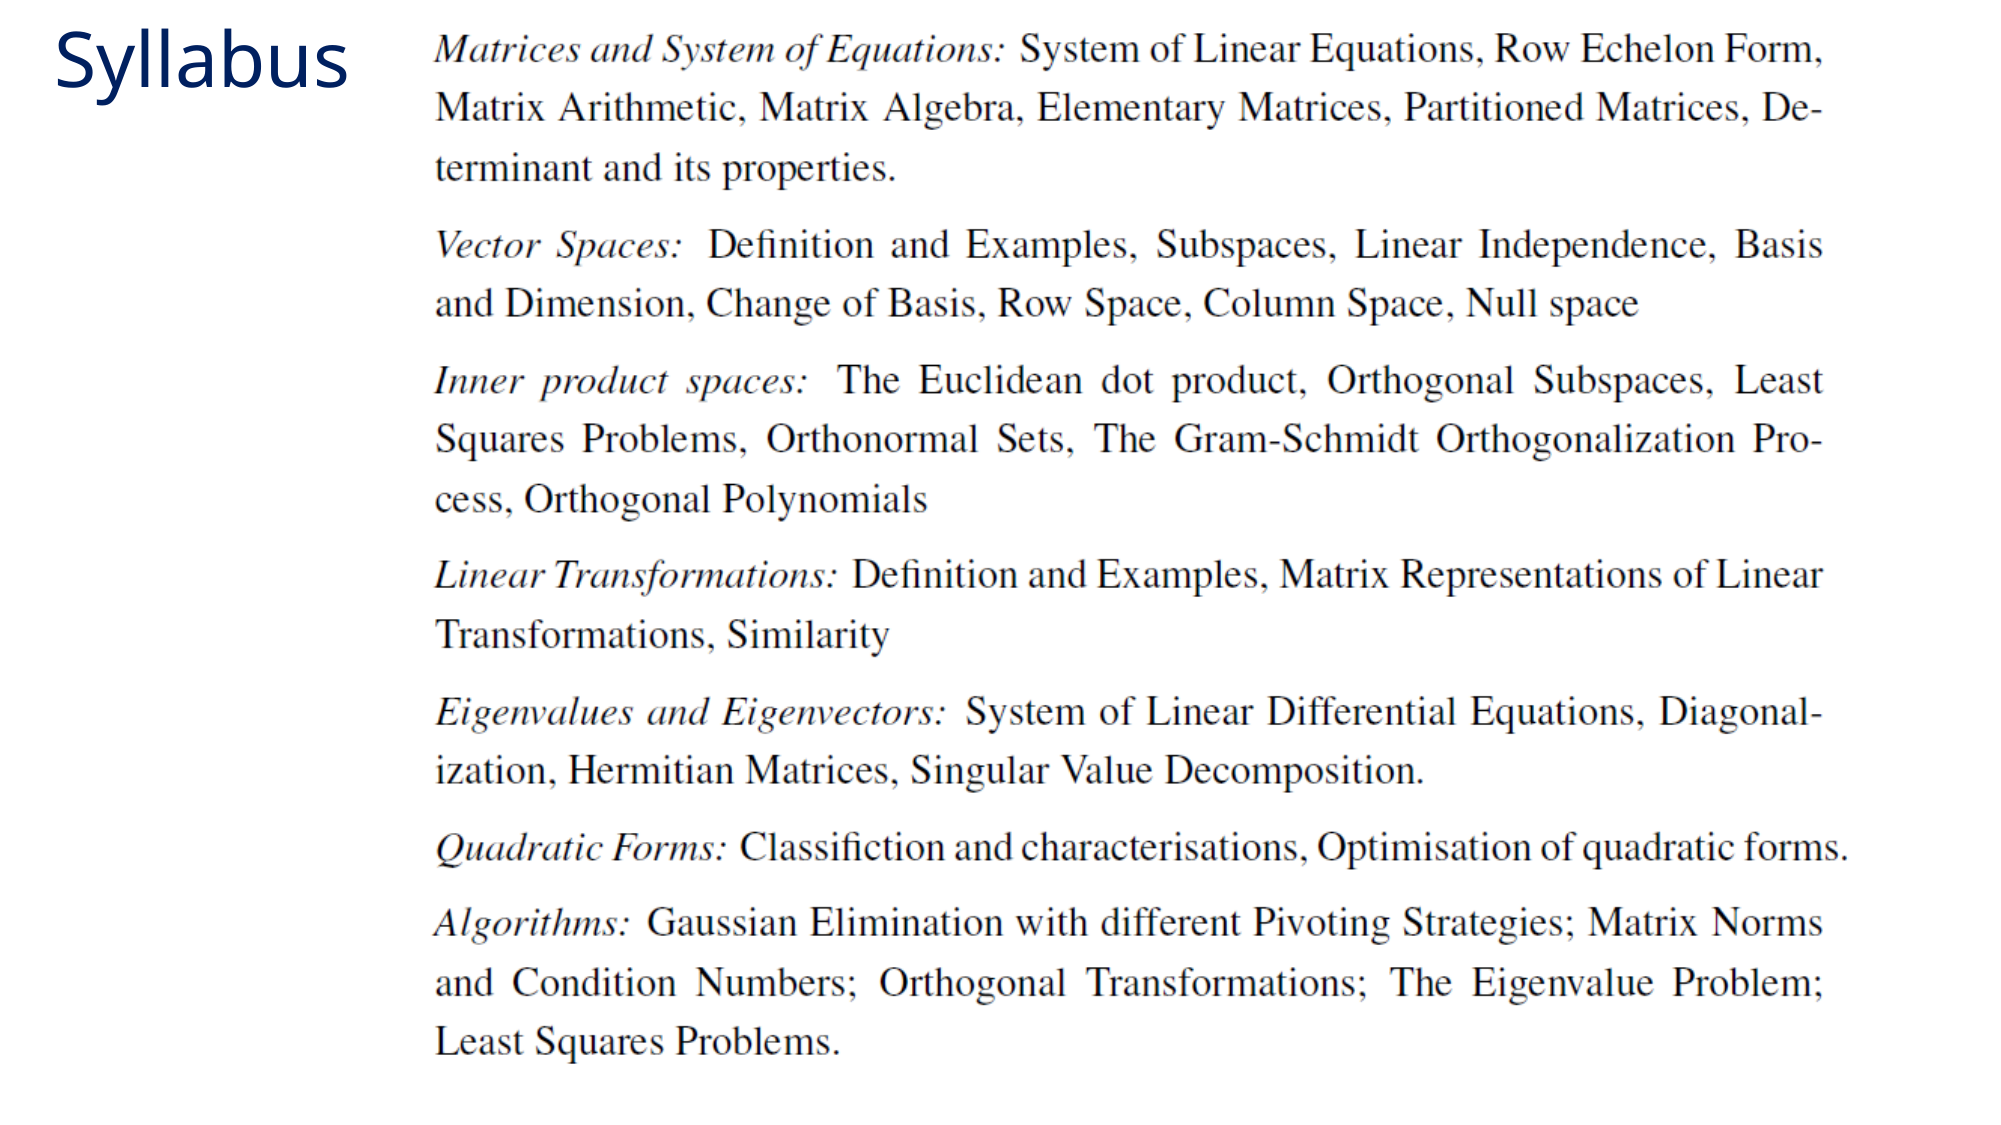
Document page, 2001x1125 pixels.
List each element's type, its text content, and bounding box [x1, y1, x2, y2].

picture [422, 17, 1868, 1067]
title Syllabus [39, 13, 1031, 112]
